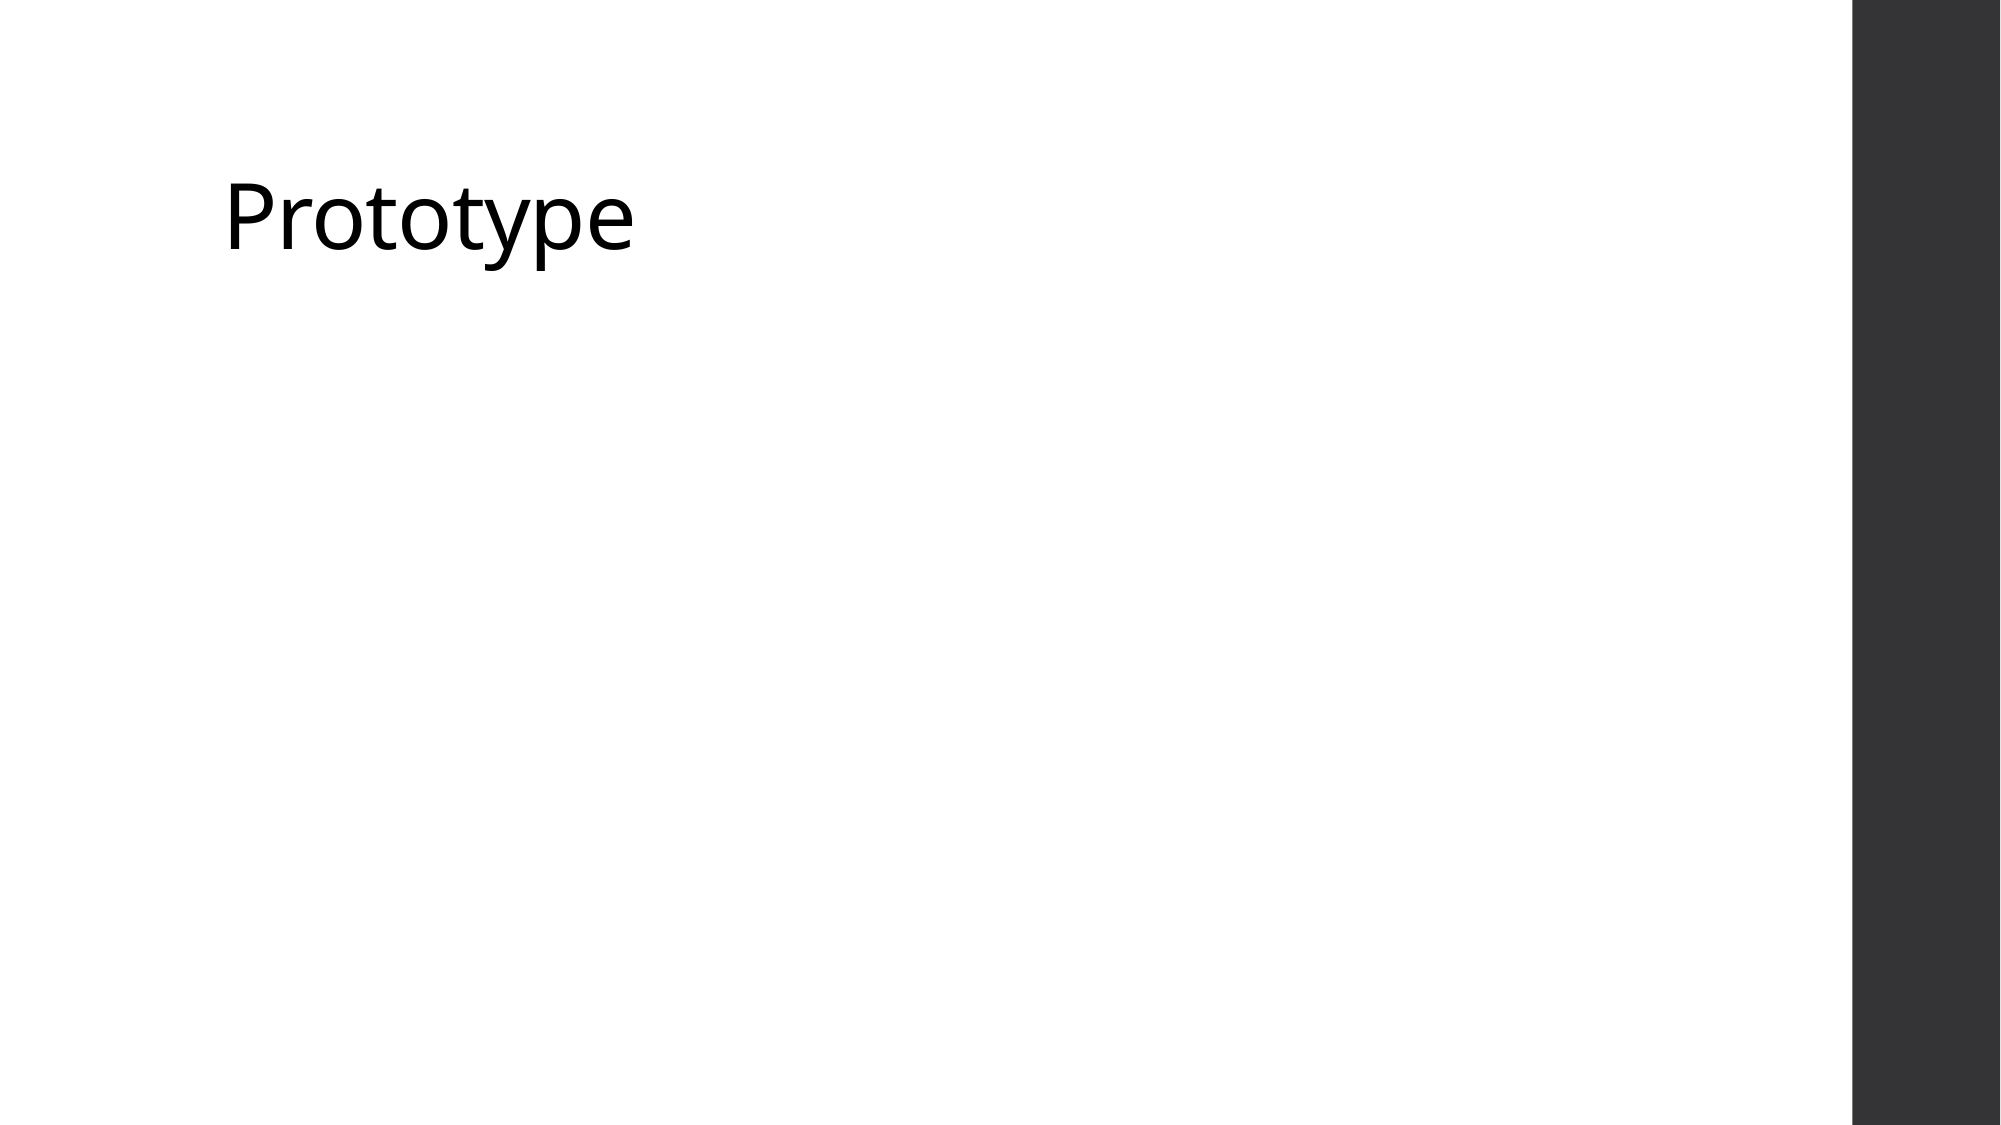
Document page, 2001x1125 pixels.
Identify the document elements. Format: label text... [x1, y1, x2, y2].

title Prototype [206, 60, 1797, 278]
